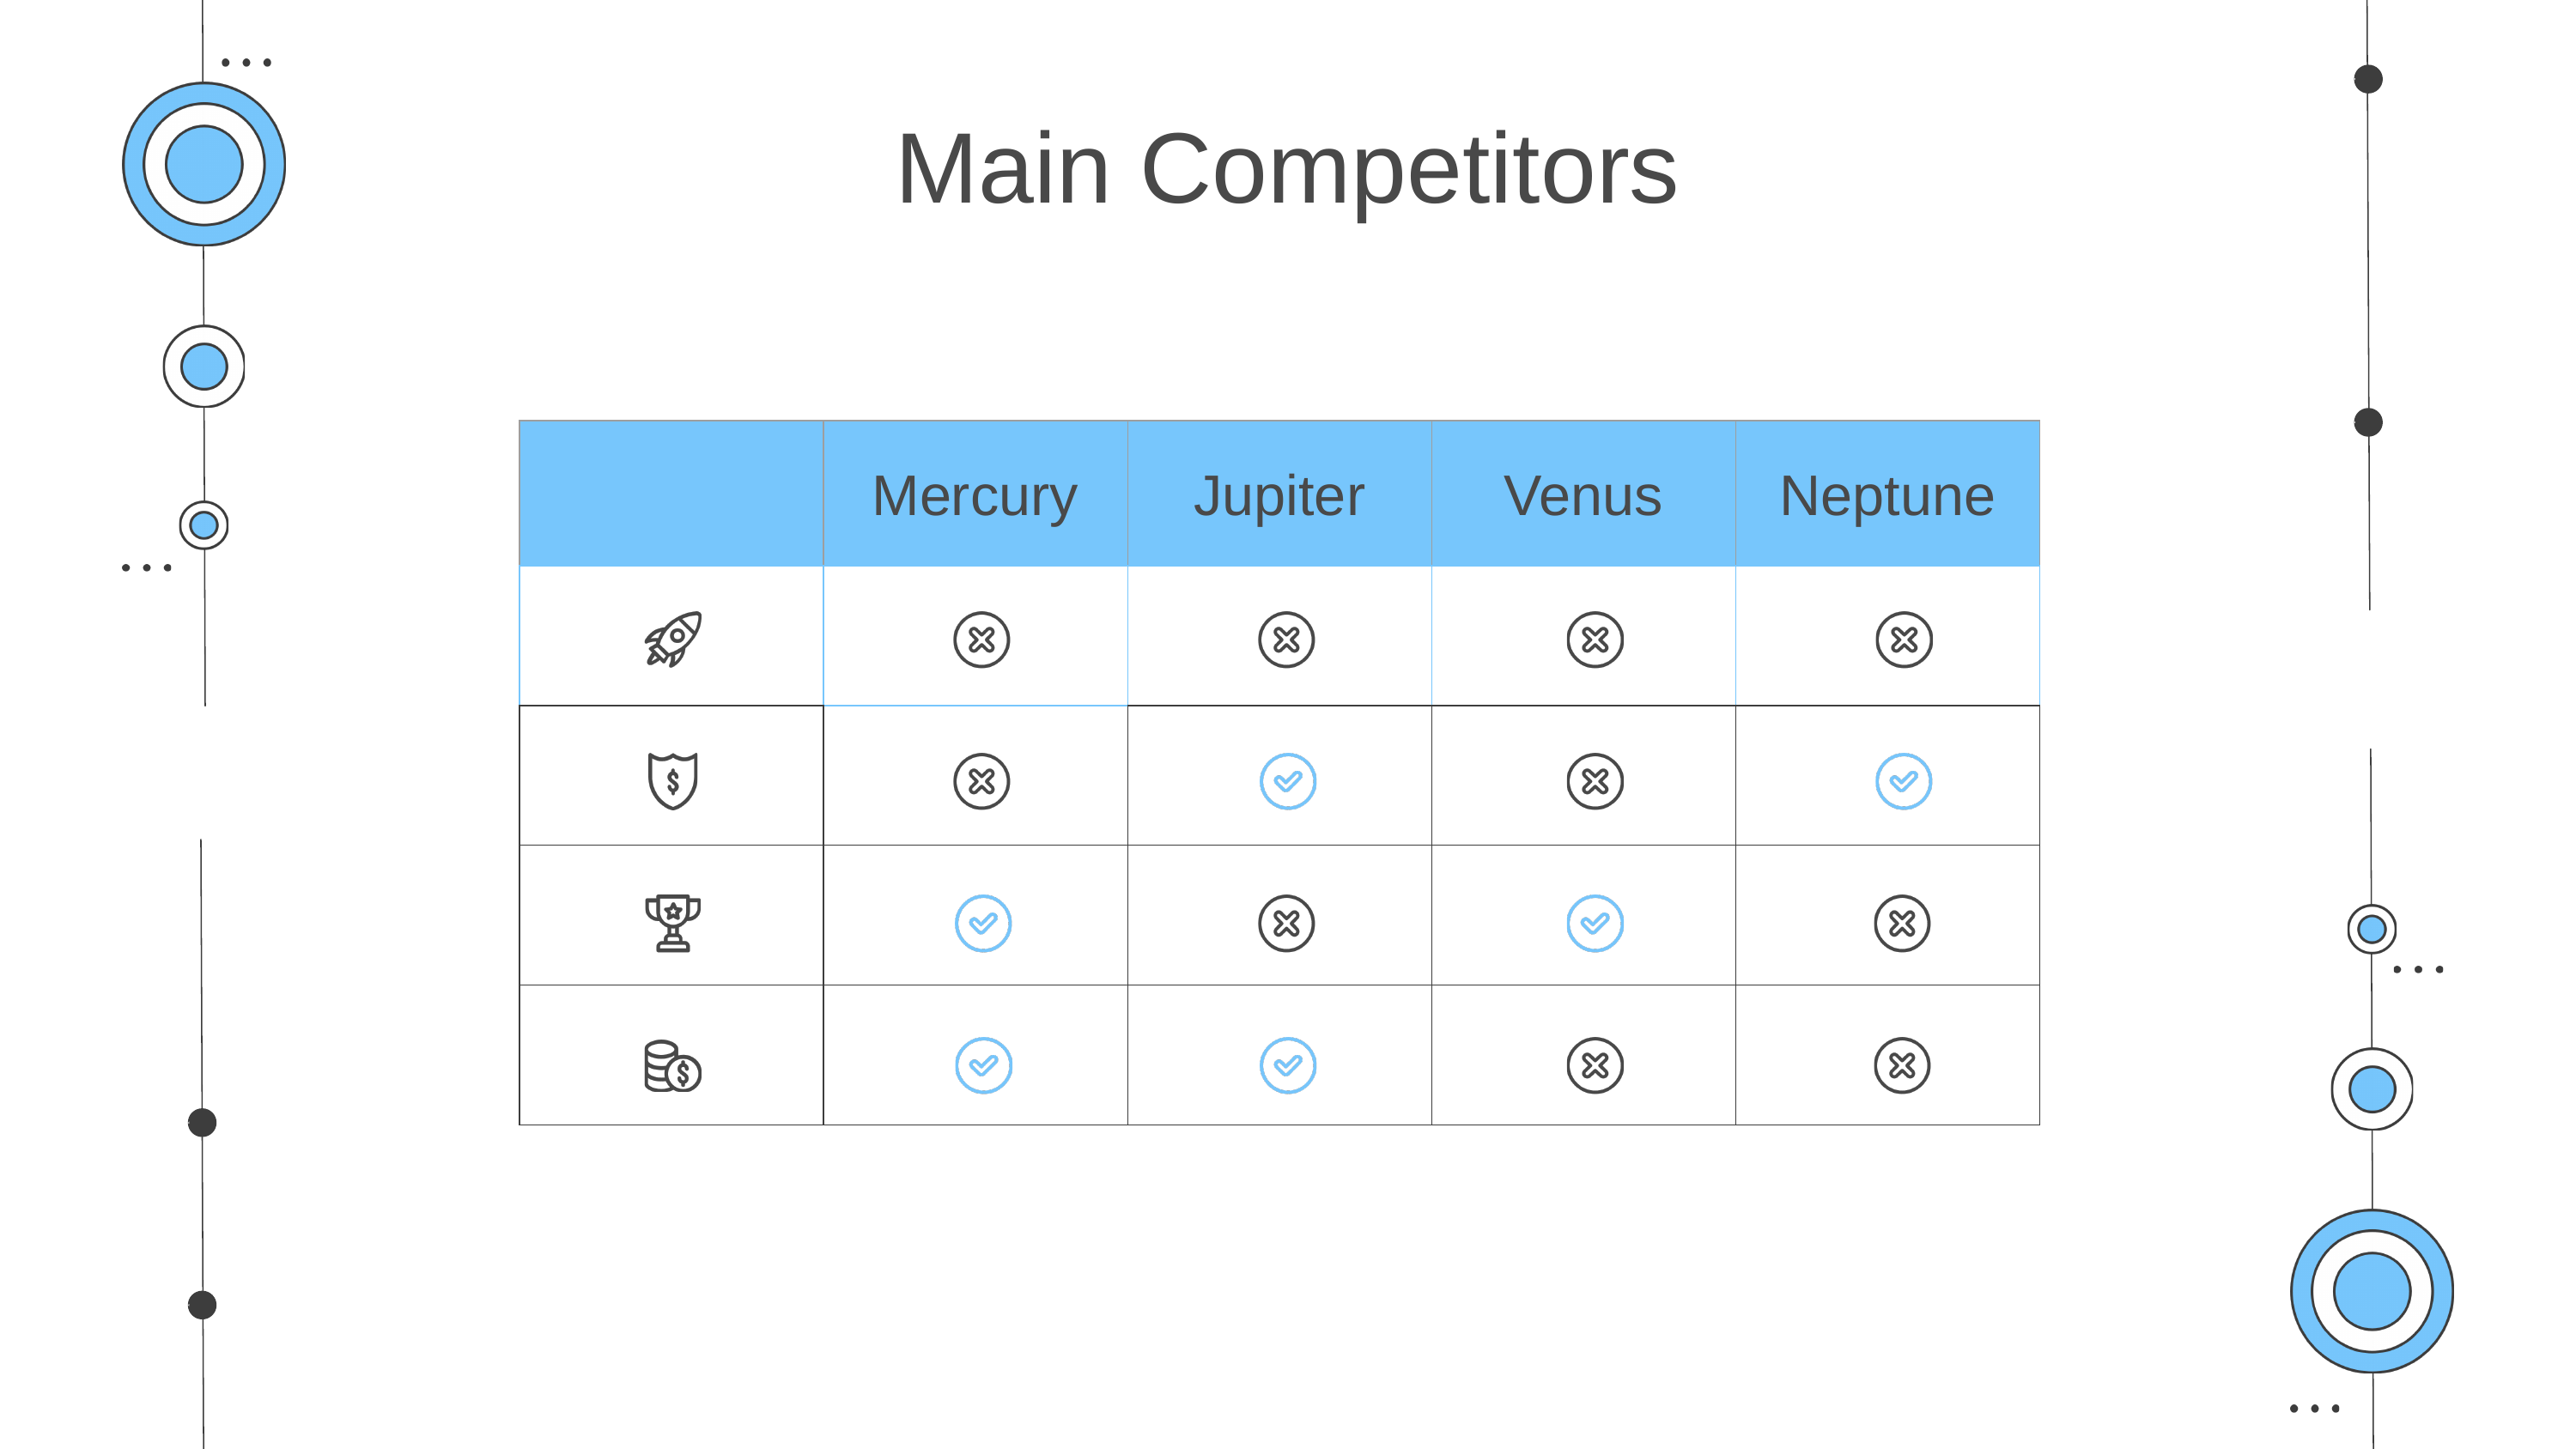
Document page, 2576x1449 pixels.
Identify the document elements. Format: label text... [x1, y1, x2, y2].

text_box [2347, 904, 2397, 955]
table_cell [1736, 846, 2039, 985]
text_box [644, 611, 702, 668]
text_box [1260, 753, 1317, 810]
table_cell [824, 846, 1127, 985]
table_header [520, 421, 823, 565]
table_header Neptune [1736, 421, 2039, 565]
table_cell [1128, 846, 1431, 985]
text_box [1258, 894, 1315, 953]
text_box Main Competitors [526, 102, 2050, 223]
table_cell [1128, 567, 1431, 705]
table_cell [1432, 985, 1735, 1125]
table_cell [1432, 846, 1735, 985]
table_cell [1736, 985, 2039, 1125]
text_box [187, 1107, 217, 1137]
text_box [1566, 753, 1625, 810]
table_header Jupiter [1128, 421, 1431, 565]
table_header Venus [1432, 421, 1735, 565]
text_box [187, 1290, 217, 1320]
table_cell [824, 706, 1127, 845]
text_box [2330, 1047, 2414, 1131]
text_box [2290, 1404, 2340, 1413]
table_cell [824, 567, 1127, 705]
text_box [1874, 894, 1931, 953]
table_cell [1128, 706, 1431, 845]
text_box [162, 324, 246, 408]
text_box [955, 1037, 1013, 1094]
text_box [955, 894, 1012, 953]
text_box [1874, 1037, 1931, 1094]
table_cell [520, 985, 823, 1125]
text_box [1875, 611, 1934, 669]
text_box [121, 82, 286, 246]
table_cell [1736, 706, 2039, 845]
text_box [179, 500, 229, 550]
table_cell [824, 985, 1127, 1125]
text_box [953, 611, 1011, 669]
table_cell [520, 846, 823, 985]
text_box [222, 58, 271, 67]
table_cell [1736, 567, 2039, 705]
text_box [2354, 64, 2384, 94]
text_box [2393, 966, 2444, 973]
text_box [121, 564, 172, 573]
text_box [2354, 408, 2384, 437]
table_cell [1432, 567, 1735, 705]
text_box [1260, 1037, 1317, 1094]
text_box [1875, 753, 1933, 810]
text_box [648, 753, 698, 810]
table_cell [520, 706, 823, 845]
text_box [1566, 611, 1625, 669]
text_box [1566, 1037, 1625, 1094]
text_box [645, 894, 701, 953]
table_cell [1432, 706, 1735, 845]
text_box [2290, 1209, 2454, 1373]
text_box [644, 1040, 702, 1092]
text_box [1566, 894, 1625, 953]
table_header Mercury [824, 421, 1127, 565]
text_box [1258, 611, 1315, 669]
table_cell [1128, 985, 1431, 1125]
table_cell [520, 567, 823, 705]
text_box [953, 753, 1011, 810]
